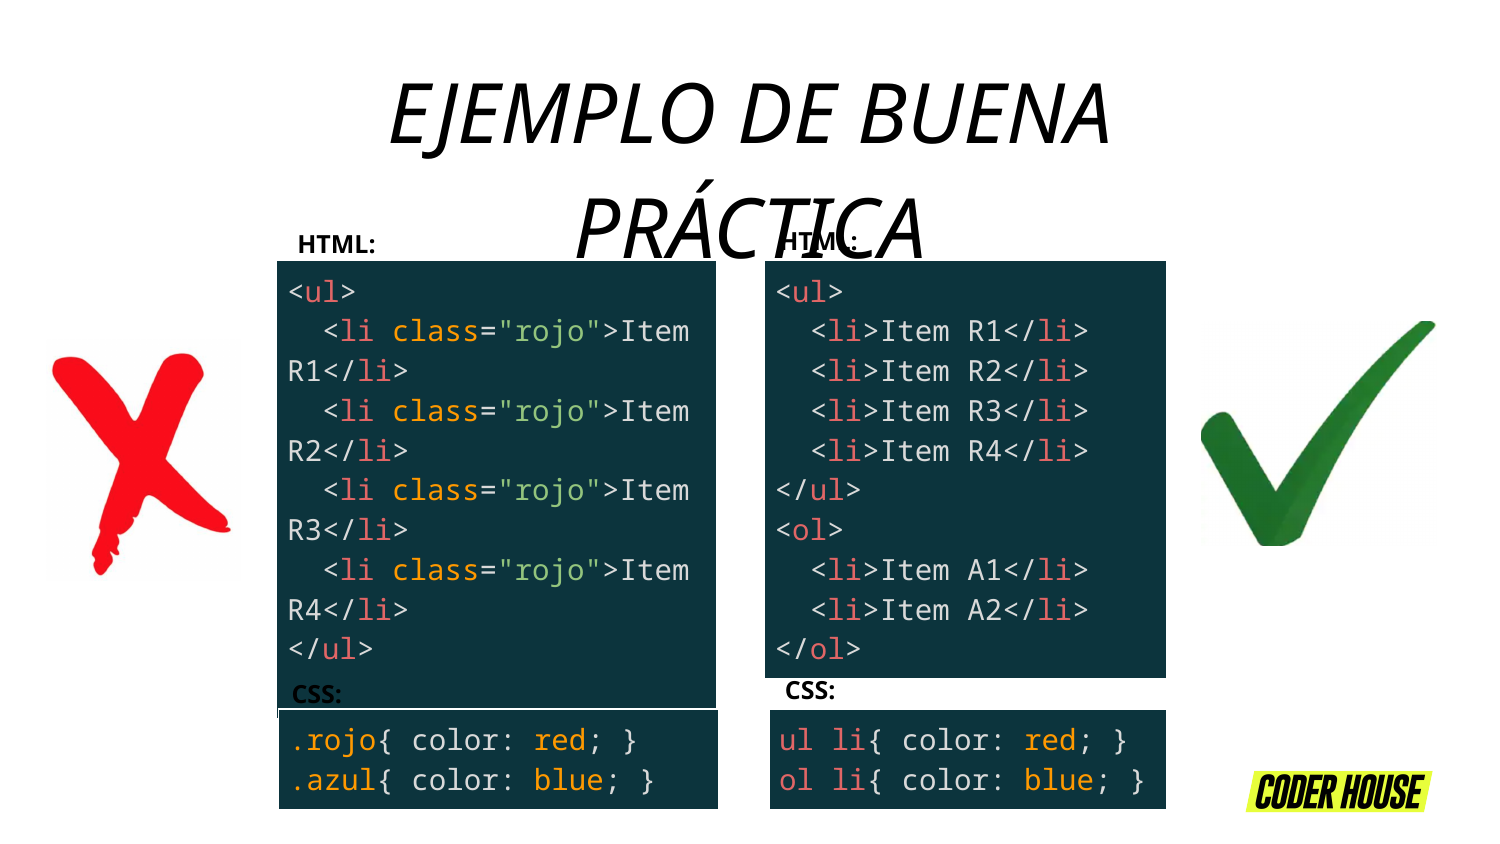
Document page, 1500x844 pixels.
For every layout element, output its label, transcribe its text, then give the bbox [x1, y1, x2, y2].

picture [1201, 320, 1437, 546]
picture [1241, 764, 1437, 819]
picture [45, 338, 242, 581]
table_header <ul> <li class="rojo">Item R1</li> <li class="rojo">Item R2</li> <li class="rojo">Item R3</li> <li class="rojo">Item R4</li> </ul> [277, 261, 716, 659]
text_box EJEMPLO DE BUENA PRÁCTICA [238, 30, 1262, 145]
text_box CSS: [276, 659, 769, 714]
table_header <ul> <li>Item R1</li> <li>Item R2</li> <li>Item R3</li> <li>Item R4</li> </ul> <ol> <li>Item A1</li> <li>Item A2</li> </ol> [765, 261, 1166, 678]
text_box CSS: [769, 654, 1262, 709]
table_header .rojo{ color: red; } .azul{ color: blue; } [279, 714, 718, 809]
table_header ul li{ color: red; } ol li{ color: blue; } [770, 710, 1166, 809]
text_box HTML: [764, 206, 1257, 261]
text_box HTML: [282, 209, 764, 264]
